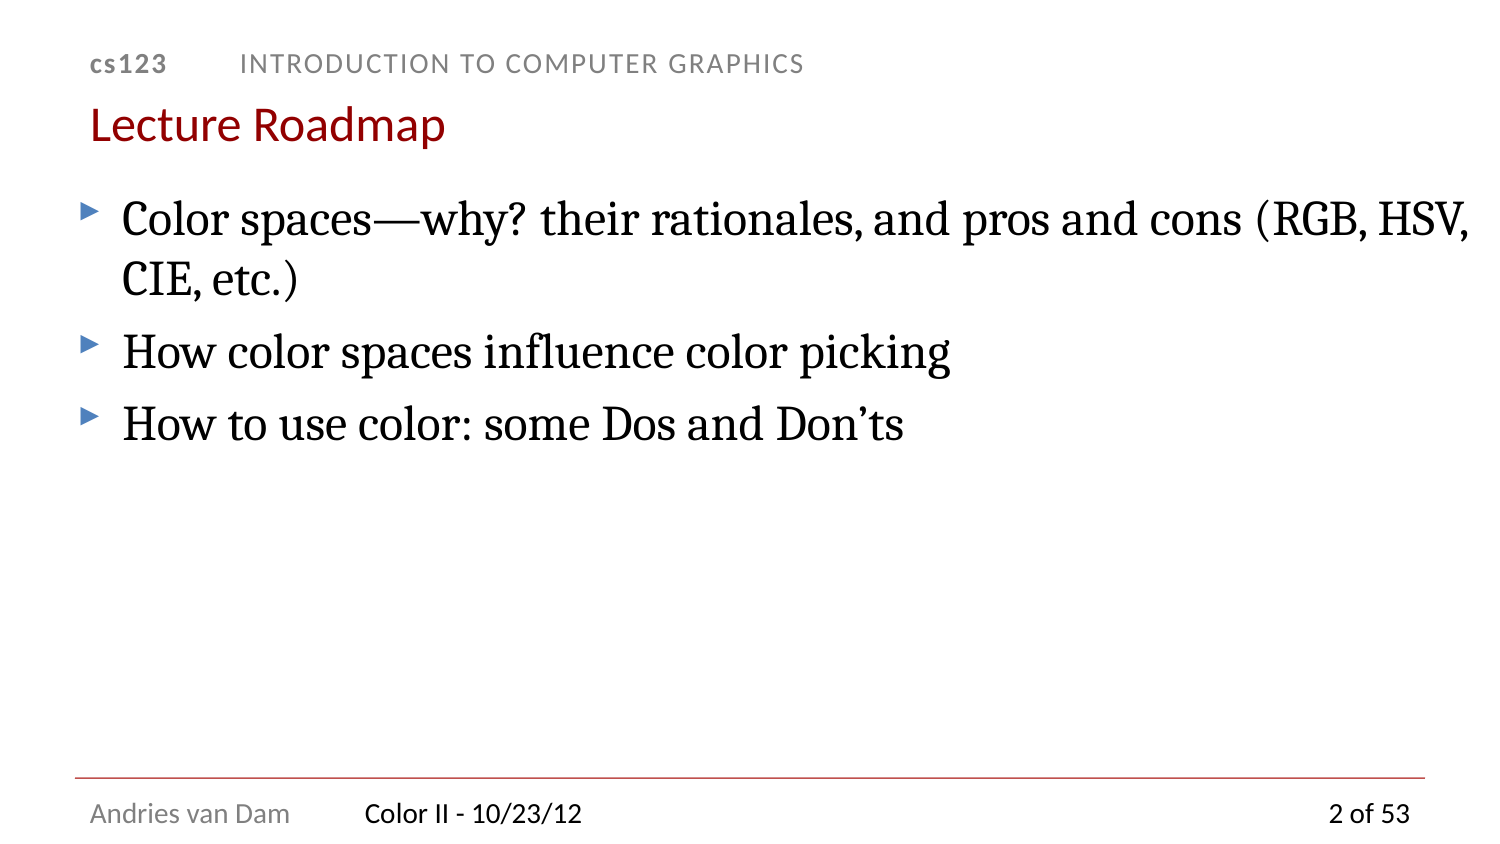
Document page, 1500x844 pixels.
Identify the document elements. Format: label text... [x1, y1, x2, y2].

slide_number 2 of 53 [1224, 787, 1425, 827]
list Color spaces—why? their rationales, and pros and cons (RGB, HSV, CIE, etc.) How color spaces influence color picking How to use color: some Dos and Don’ts [62, 178, 1488, 769]
title Lecture Roadmap [75, 84, 1425, 160]
footer Color II - 10/23/12 [350, 787, 1213, 827]
